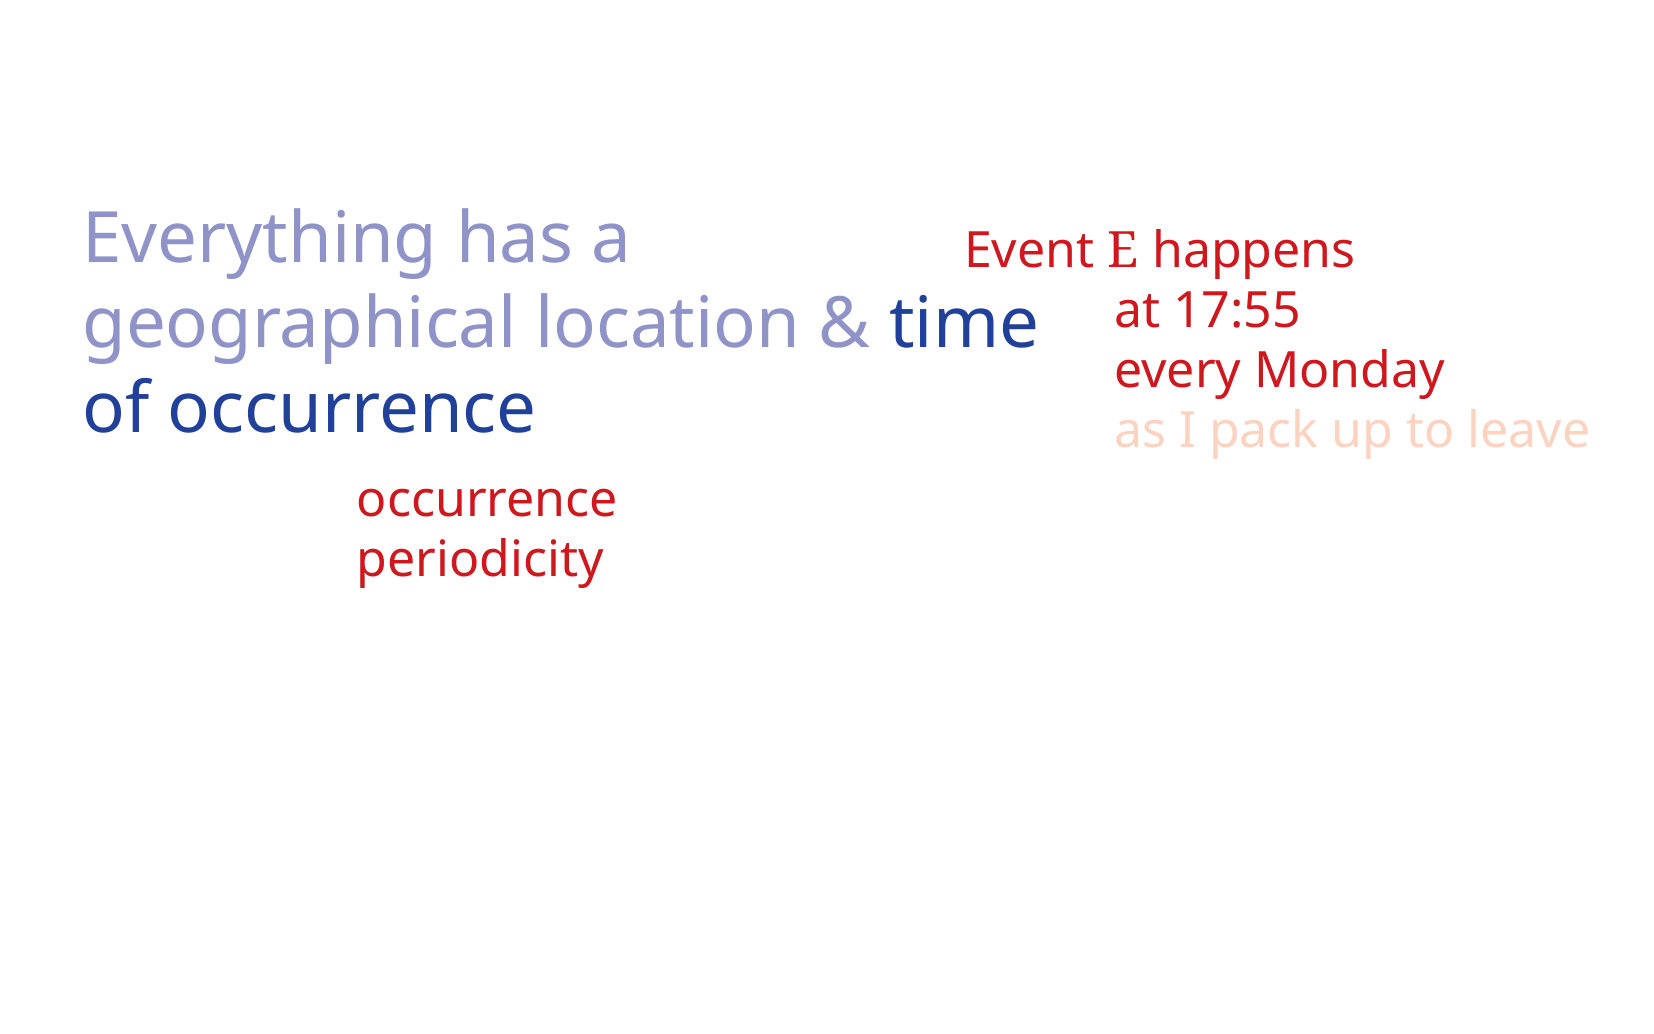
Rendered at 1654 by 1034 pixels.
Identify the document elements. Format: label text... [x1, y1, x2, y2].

text_box Everything has a geographical location & time of occurrence [67, 84, 1093, 455]
text_box Event E happens at 17:55 every Monday as I pack up to leave [949, 210, 1606, 466]
text_box occurrence periodicity [342, 459, 634, 654]
